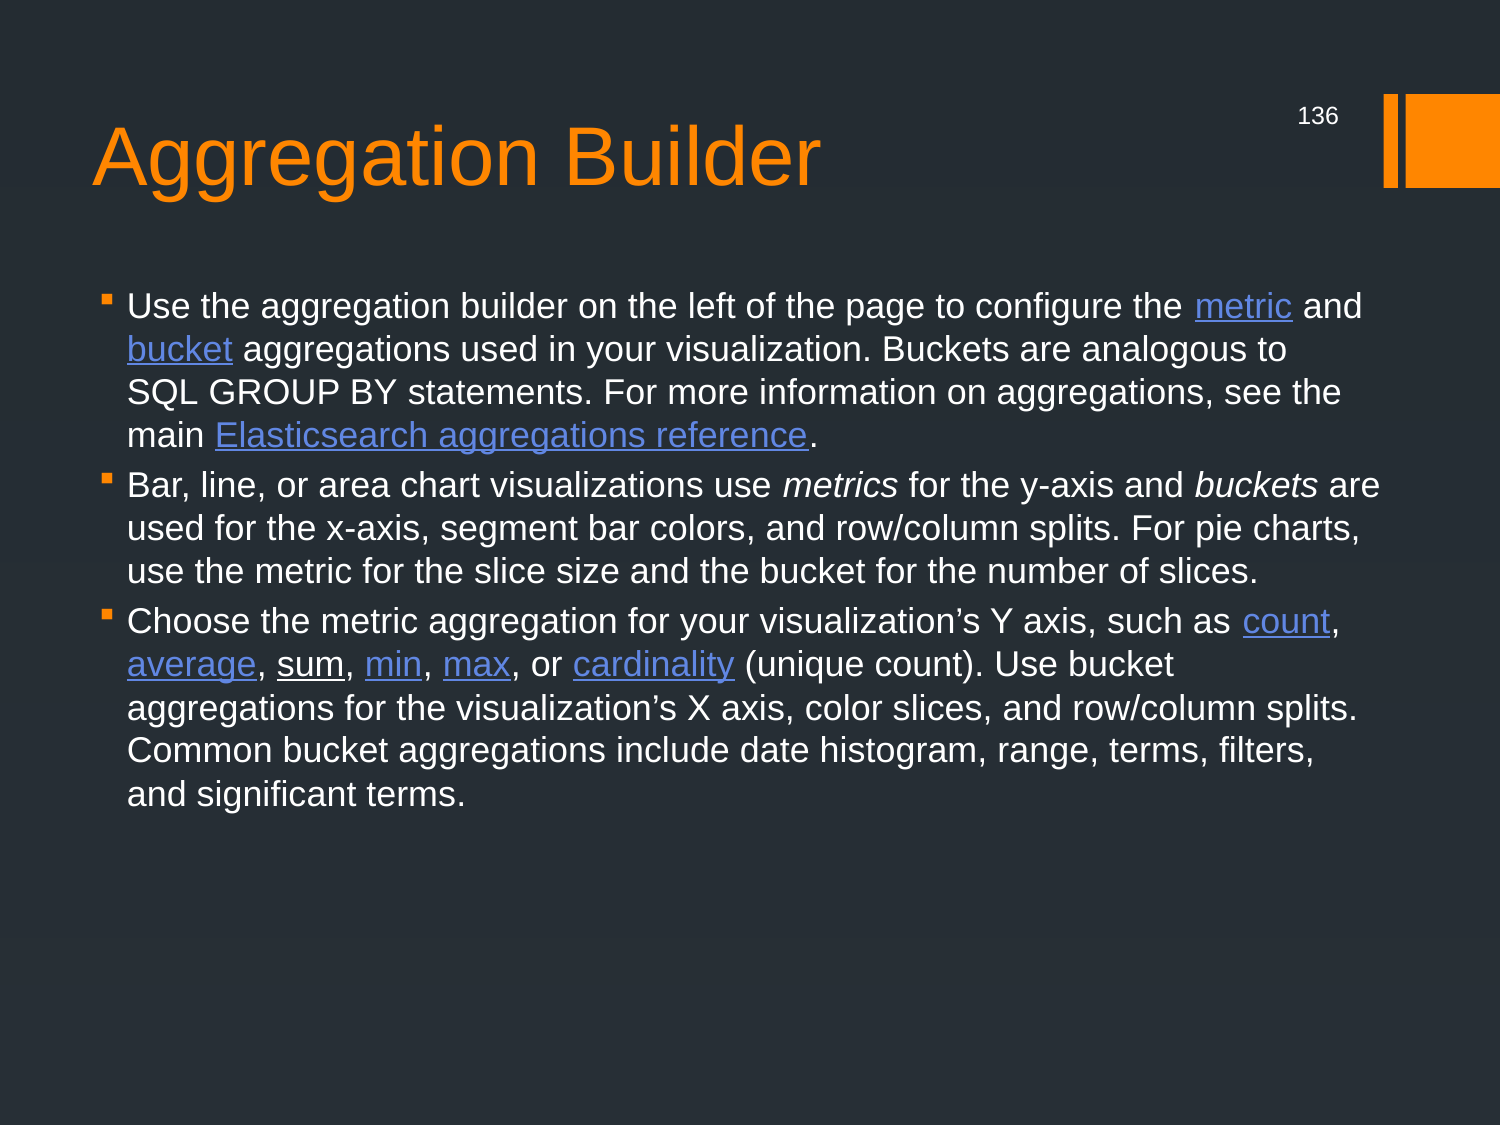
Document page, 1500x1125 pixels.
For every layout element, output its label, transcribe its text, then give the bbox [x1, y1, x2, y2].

slide_number 136 [1199, 90, 1355, 140]
title Aggregation Builder [77, 20, 1278, 210]
list Use the aggregation builder on the left of the page to configure the metric and bucket aggregations used in your visualization. Buckets are analogous to SQL GROUP BY statements. For more information on aggregations, see the main Elasticsearch aggregations reference. Bar, line, or area chart visualizations use metrics for the y-axis and buckets are used for the x-axis, segment bar colors, and row/column splits. For pie charts, use the metric for the slice size and the bucket for the number of slices. Choose the metric aggregation for your visualization’s Y axis, such as count, average, sum, min, max, or cardinality (unique count). Use bucket aggregations for the visualization’s X axis, color slices, and row/column splits. Common bucket aggregations include date histogram, range, terms, filters, and significant terms. [77, 274, 1400, 825]
